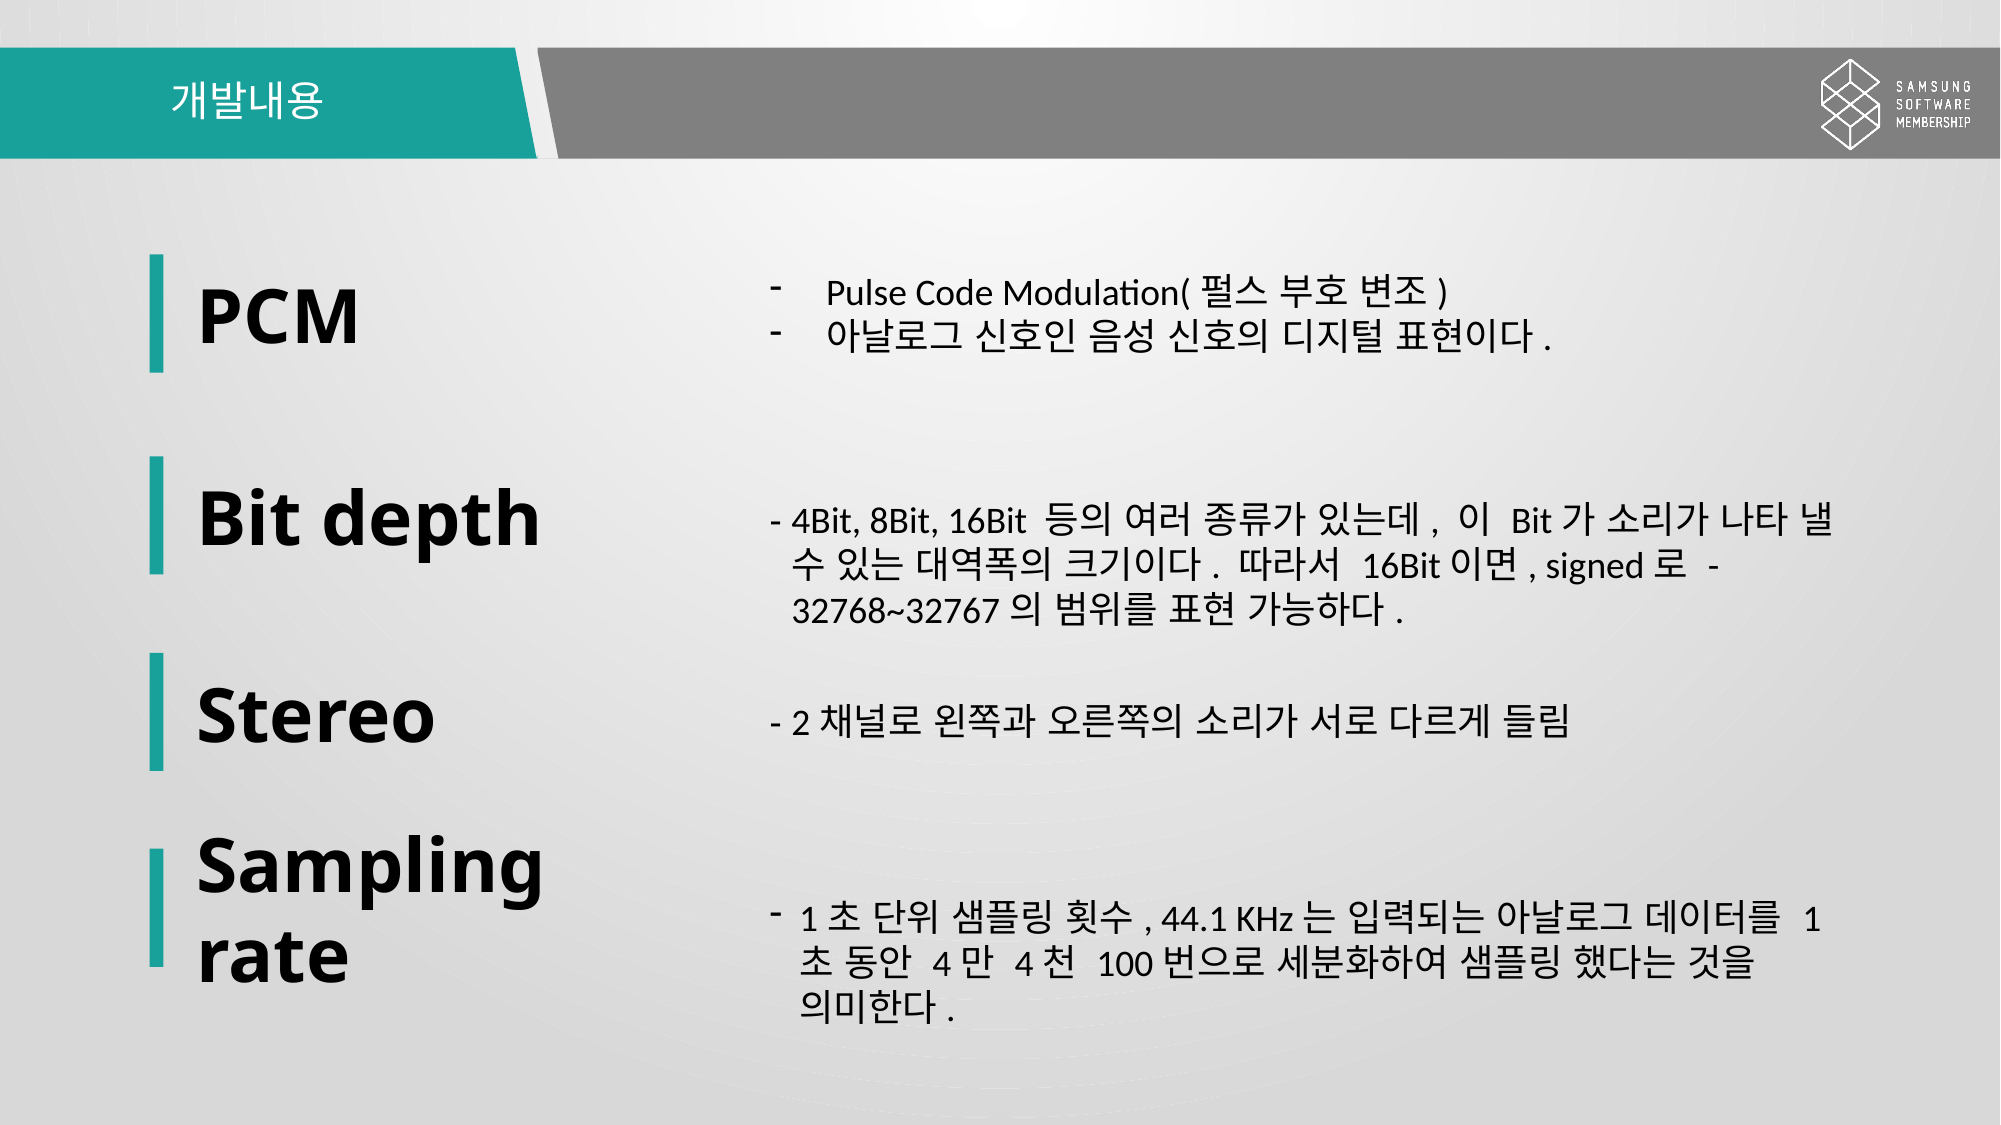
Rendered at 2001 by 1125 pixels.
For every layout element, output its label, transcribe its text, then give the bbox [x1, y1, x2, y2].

text_box 1초 단위 샘플링 횟수, 44.1 KHz는 입력되는 아날로그 데이터를 1초 동안 4만 4천 100번으로 세분화하여 샘플링 했다는 것을 의미한다. [754, 886, 1851, 1044]
text_box Bit depth [181, 463, 668, 568]
text_box [148, 455, 164, 575]
text_box [148, 652, 164, 772]
title 개발내용 [0, 47, 496, 159]
text_box Stereo [181, 659, 668, 765]
text_box PCM [181, 261, 668, 366]
text_box Sampling rate [181, 810, 699, 1006]
text_box - 2채널로 왼쪽과 오른쪽의 소리가 서로 다르게 들림 [754, 690, 1851, 819]
picture [1801, 52, 1993, 158]
text_box - 4Bit, 8Bit, 16Bit 등의 여러 종류가 있는데, 이 Bit가 소리가 나타 낼 수 있는 대역폭의 크기이다. 따라서 16Bit이면, signed로 -32768~32767의 범위를 표현 가능하다. [754, 488, 1851, 660]
text_box Pulse Code Modulation(펄스 부호 변조) 아날로그 신호인 음성 신호의 디지털 표현이다. [754, 260, 1851, 379]
text_box [148, 848, 164, 968]
text_box [148, 253, 164, 374]
